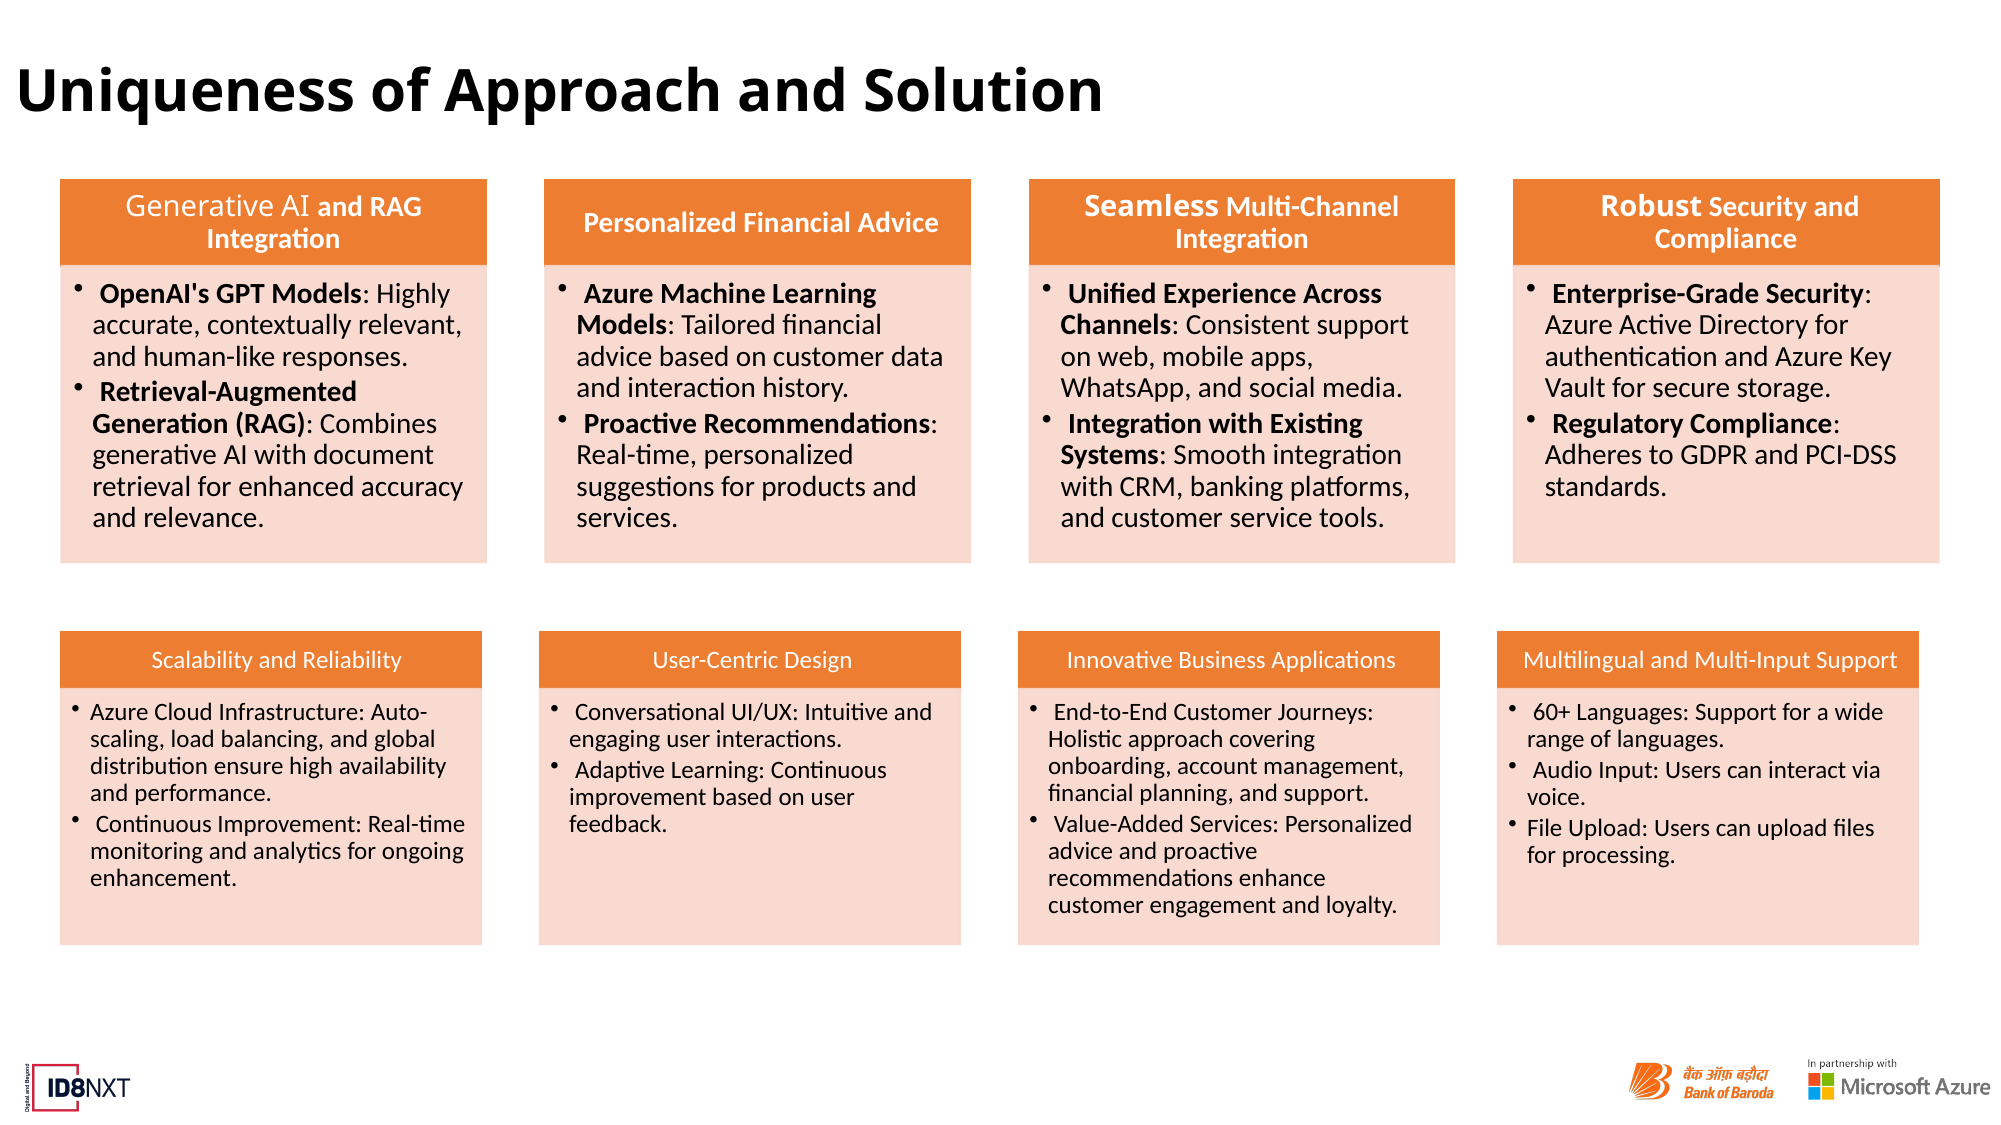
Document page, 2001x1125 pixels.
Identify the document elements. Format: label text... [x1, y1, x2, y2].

picture [17, 1052, 138, 1123]
title Uniqueness of Approach and Solution [0, 37, 1440, 133]
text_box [60, 179, 1940, 563]
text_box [60, 580, 1919, 996]
picture [1628, 1041, 1776, 1125]
picture [1806, 1057, 1992, 1102]
